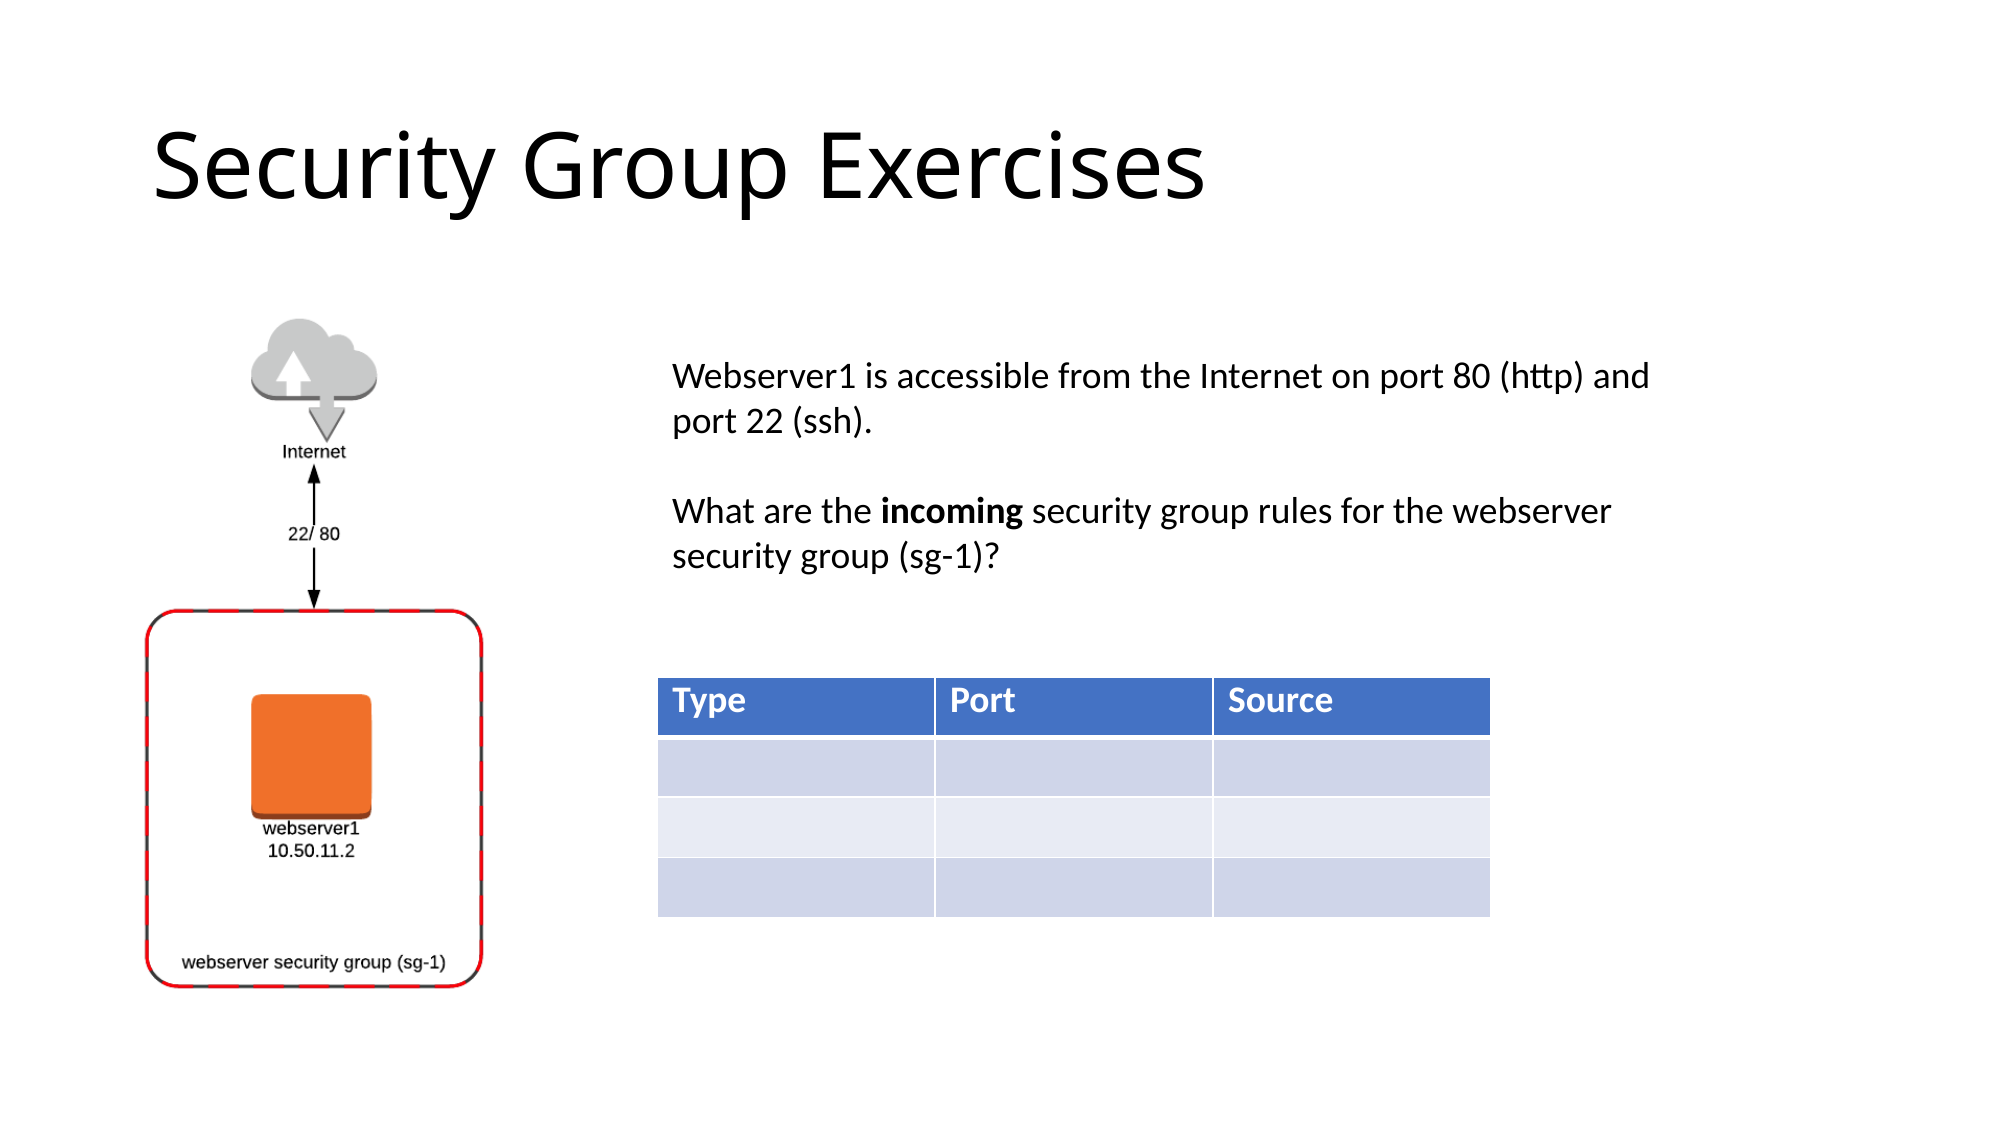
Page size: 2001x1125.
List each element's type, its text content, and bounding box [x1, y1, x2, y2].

table_cell [658, 798, 934, 857]
table_header Port [936, 678, 1212, 735]
title Security Group Exercises [137, 59, 1863, 278]
table_cell [1214, 740, 1490, 796]
table_cell [936, 740, 1212, 796]
text_box Webserver1 is accessible from the Internet on port 80 (http) and port 22 (ssh). What are the incoming security group rules for the webserver security group (sg-1)? [657, 344, 1703, 764]
table_cell [658, 740, 934, 796]
table_cell [936, 858, 1212, 917]
table_cell [1214, 858, 1490, 917]
picture [105, 277, 523, 1028]
table_cell [1214, 798, 1490, 857]
table_header Type [658, 678, 934, 735]
table_cell [658, 858, 934, 917]
table_header Source [1214, 678, 1490, 735]
table_cell [936, 798, 1212, 857]
